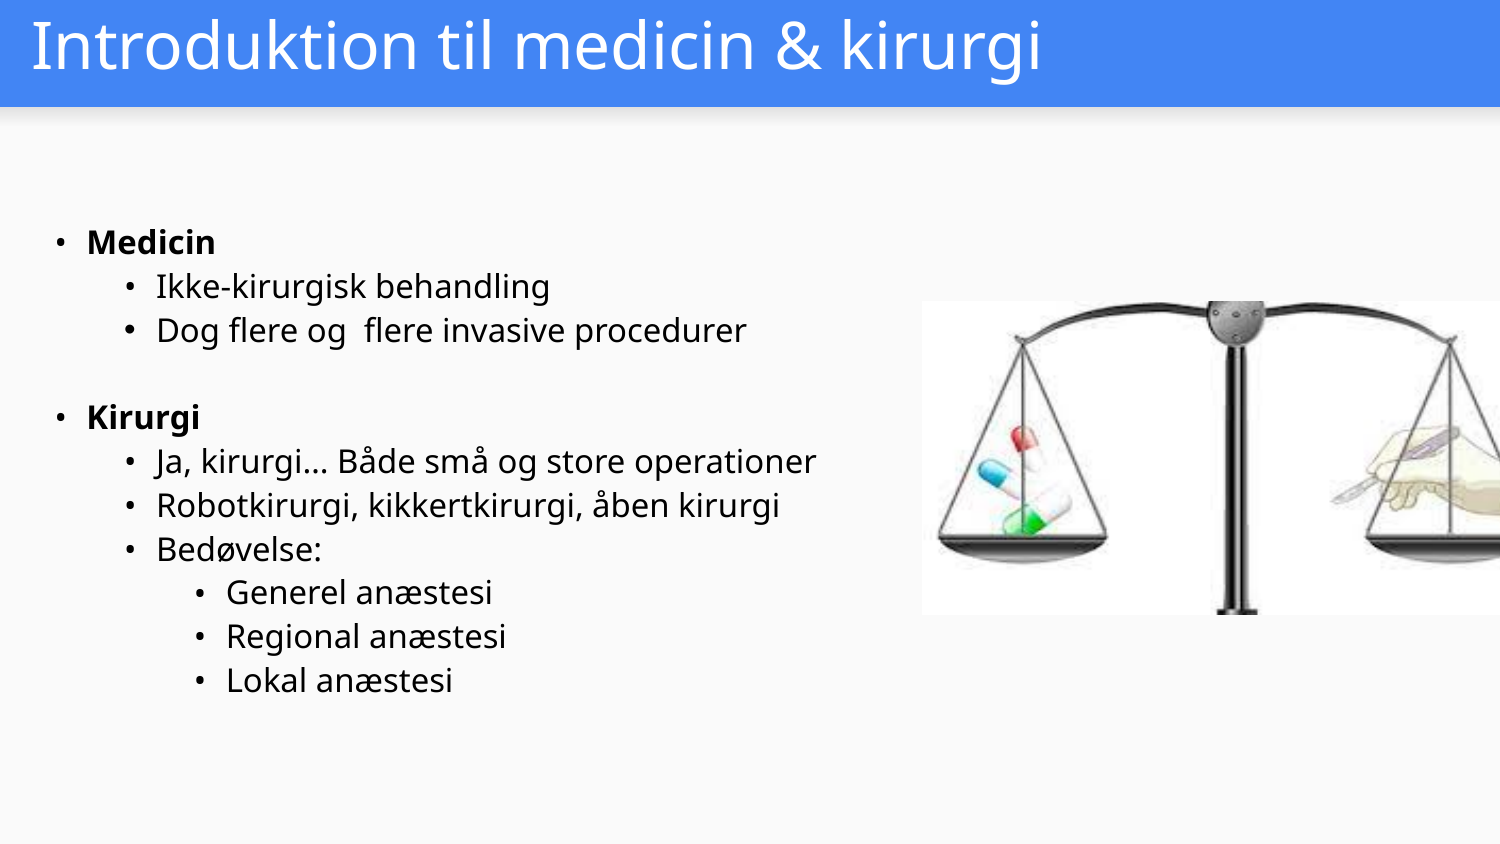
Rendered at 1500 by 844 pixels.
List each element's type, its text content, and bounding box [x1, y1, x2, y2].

picture [922, 301, 1500, 615]
text_box Medicin Ikke-kirurgisk behandling Dog flere og flere invasive procedurer Kirurgi Ja, kirurgi… Både små og store operationer Robotkirurgi, kikkertkirurgi, åben kirurgi Bedøvelse: Generel anæstesi Regional anæstesi Lokal anæstesi [36, 218, 889, 709]
title Introduktion til medicin & kirurgi [16, 18, 1464, 118]
